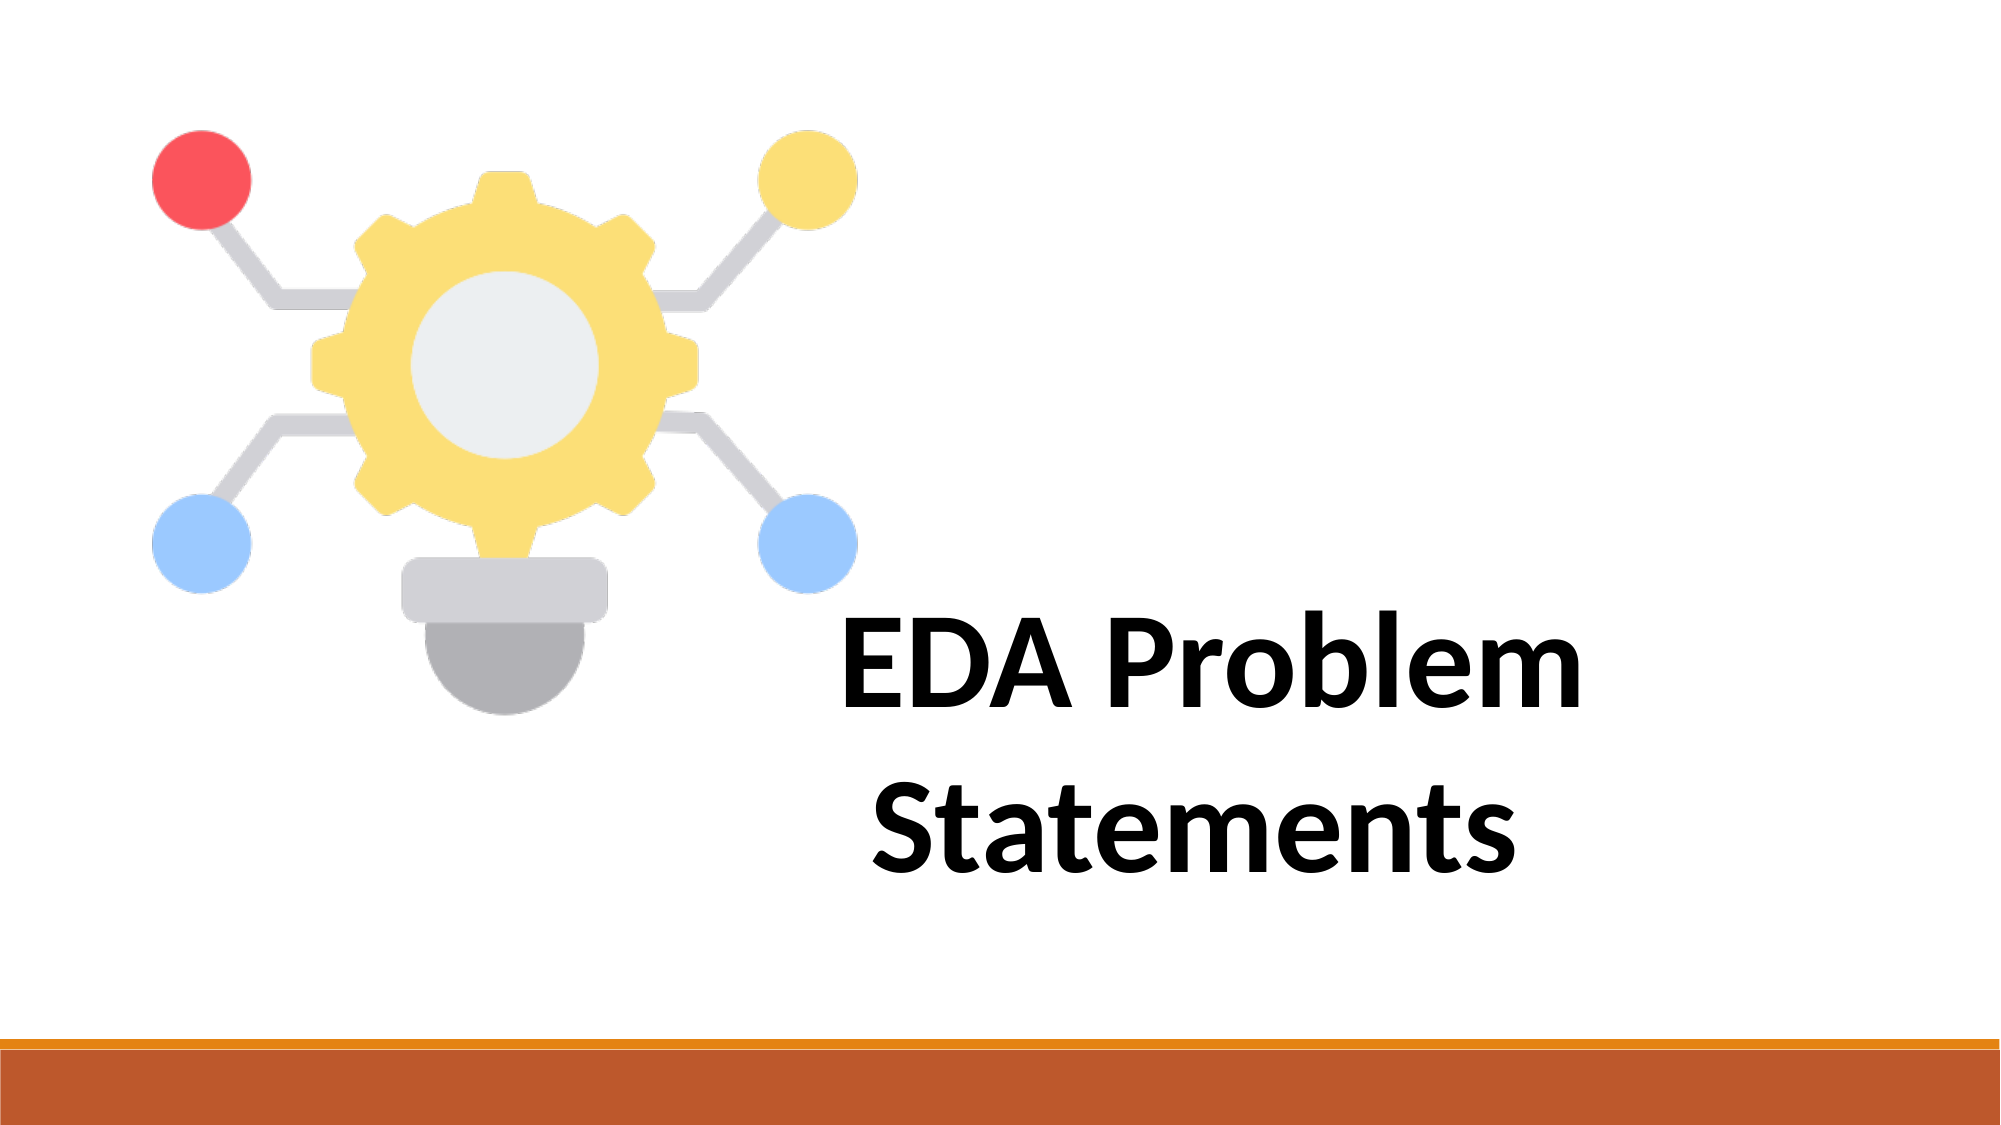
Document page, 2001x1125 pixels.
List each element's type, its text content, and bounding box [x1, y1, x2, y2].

picture [128, 47, 881, 799]
text_box EDA Problem Statements [824, 562, 1941, 908]
